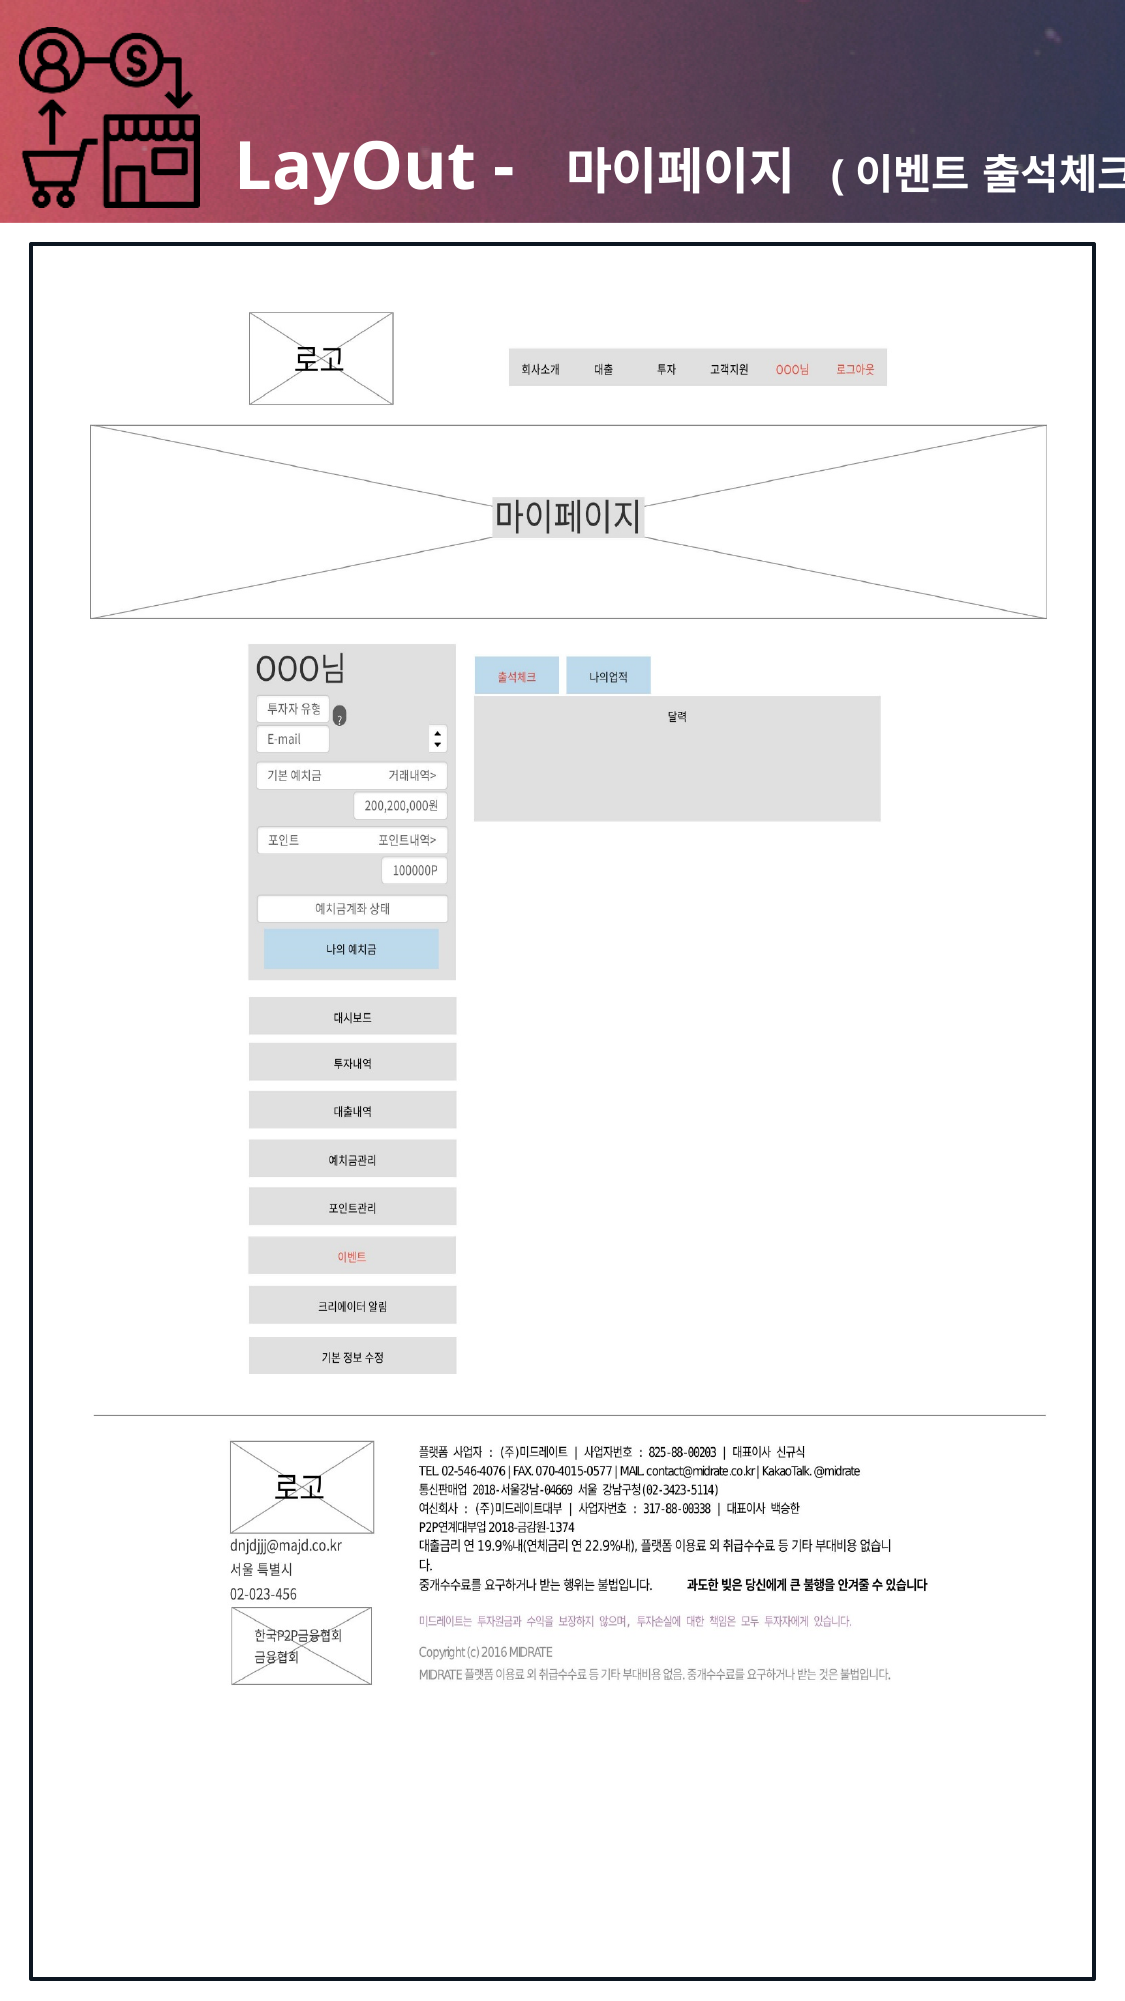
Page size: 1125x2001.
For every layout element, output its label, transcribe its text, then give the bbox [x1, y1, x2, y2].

text_box [29, 242, 1096, 1981]
title LayOut - 마이페이지 (이벤트 출석체크) [219, 108, 1125, 217]
picture [89, 293, 1047, 1707]
picture [0, 0, 1125, 222]
